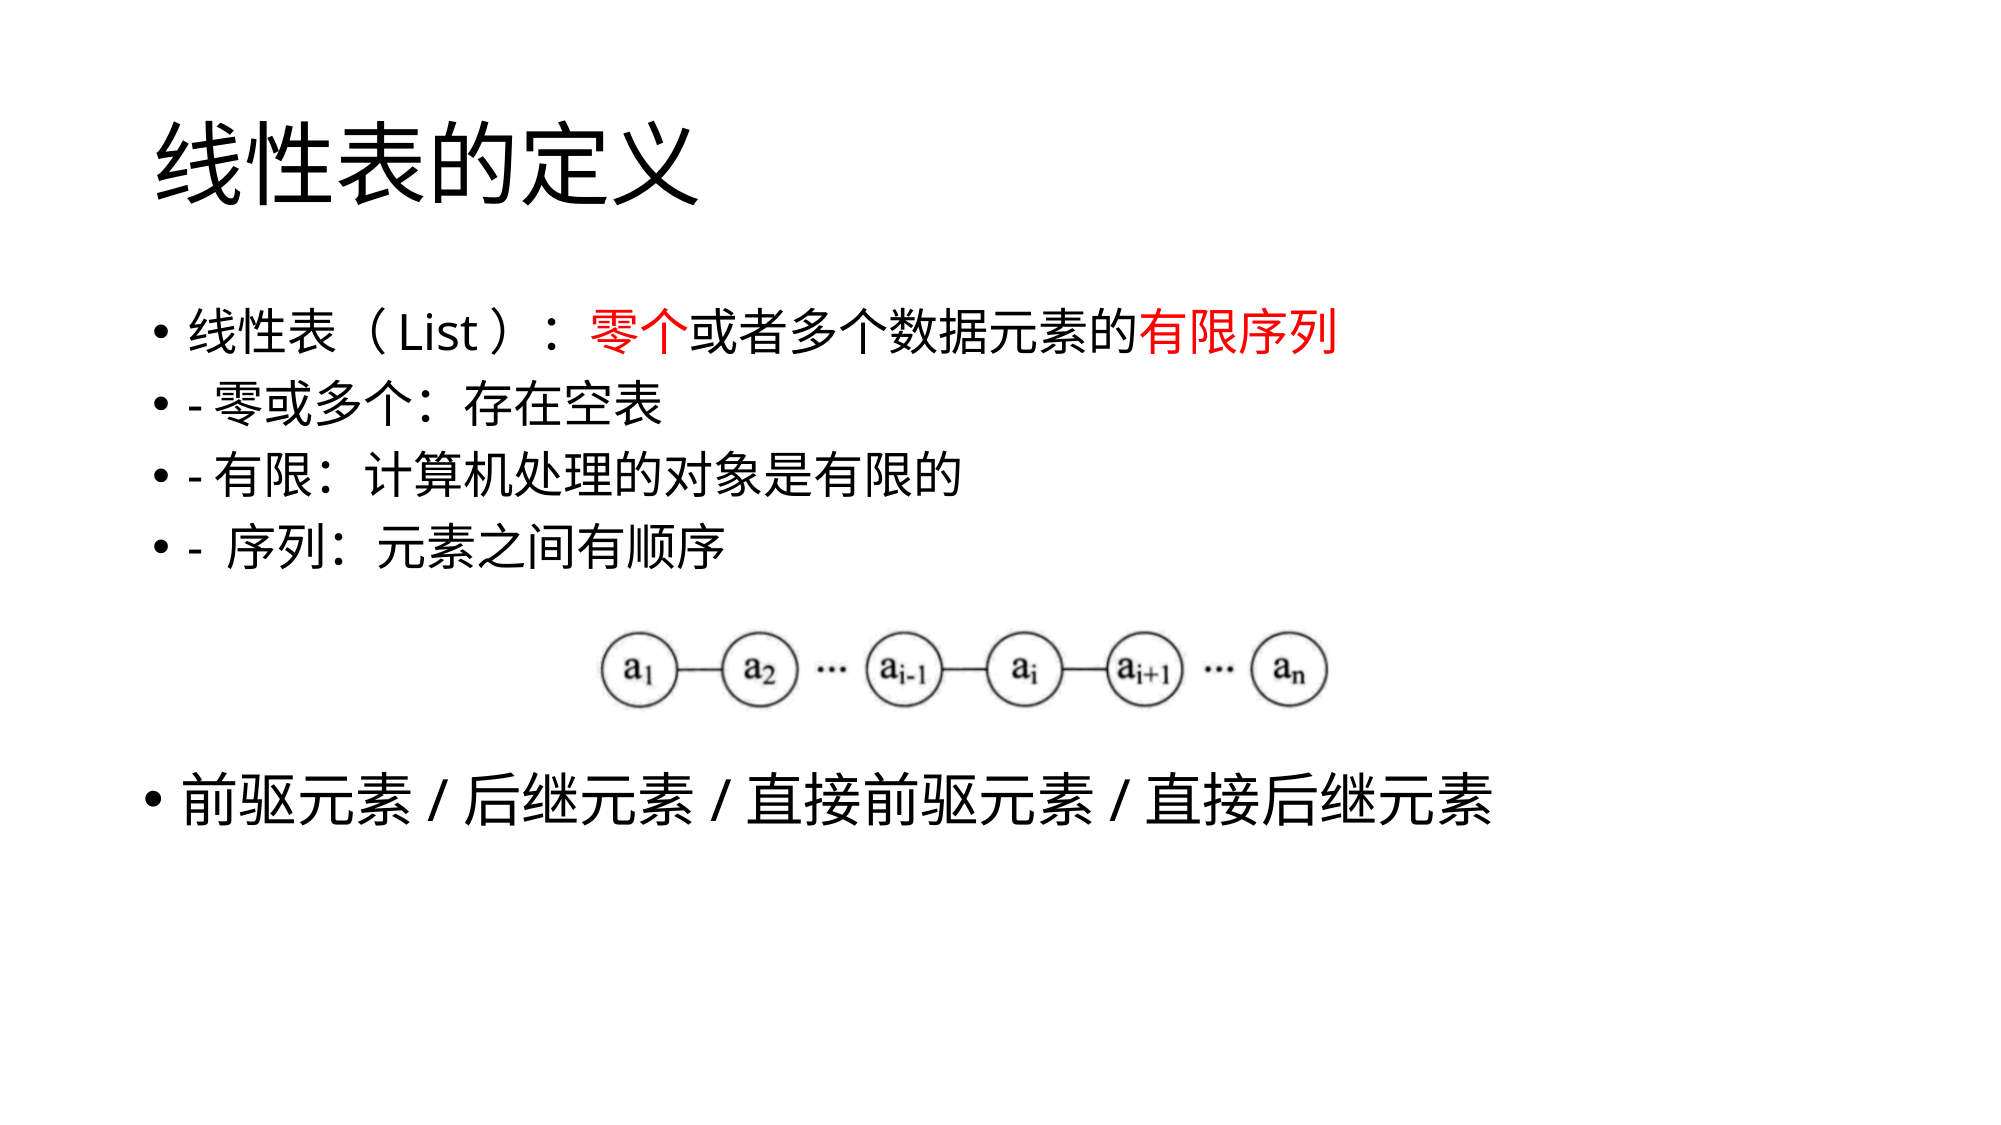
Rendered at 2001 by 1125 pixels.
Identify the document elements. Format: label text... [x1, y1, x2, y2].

picture [536, 608, 1408, 725]
list 线性表（List）：零个或者多个数据元素的有限序列 -零或多个：存在空表 -有限：计算机处理的对象是有限的 - 序列：元素之间有顺序 [137, 299, 1863, 587]
text_box 前驱元素/后继元素/直接前驱元素/直接后继元素 [128, 763, 1854, 1051]
title 线性表的定义 [137, 59, 1863, 278]
